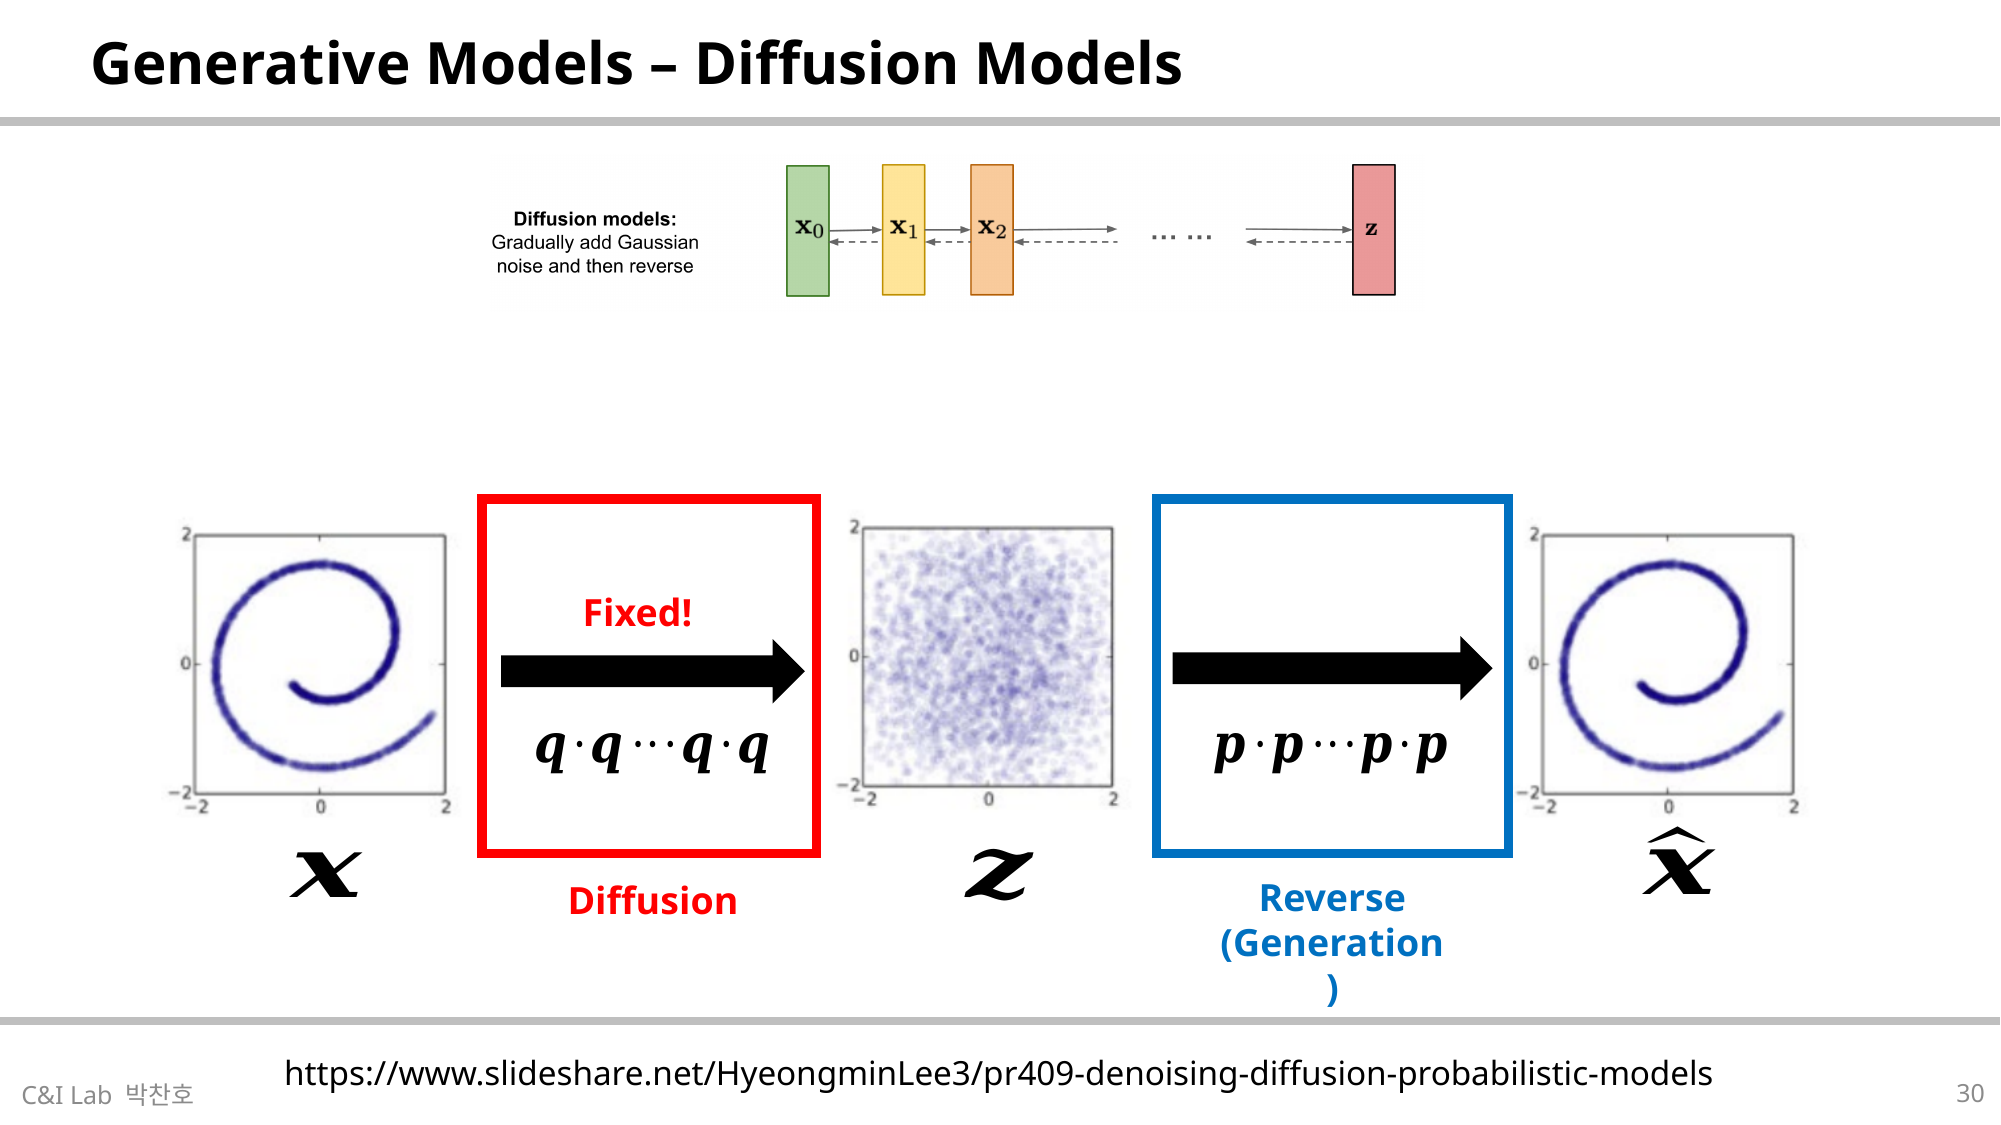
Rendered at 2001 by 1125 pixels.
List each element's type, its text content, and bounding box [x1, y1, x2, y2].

slide_number 30 [1890, 1065, 2000, 1125]
text_box [1155, 498, 1509, 854]
table_header https://www.slideshare.net/HyeongminLee3/pr409-denoising-diffusion-probabilistic-models [0, 1025, 2000, 1125]
text_box [481, 498, 817, 854]
text_box Reverse (Generation) [1200, 866, 1465, 1016]
picture [490, 154, 1429, 312]
picture [1503, 506, 1830, 831]
text_box Diffusion [552, 869, 766, 930]
table_header Generative Models – Diffusion Models [0, 2, 2000, 117]
picture [829, 496, 1148, 822]
picture [156, 506, 482, 831]
footer C&I Lab 박찬호 [0, 1065, 216, 1125]
